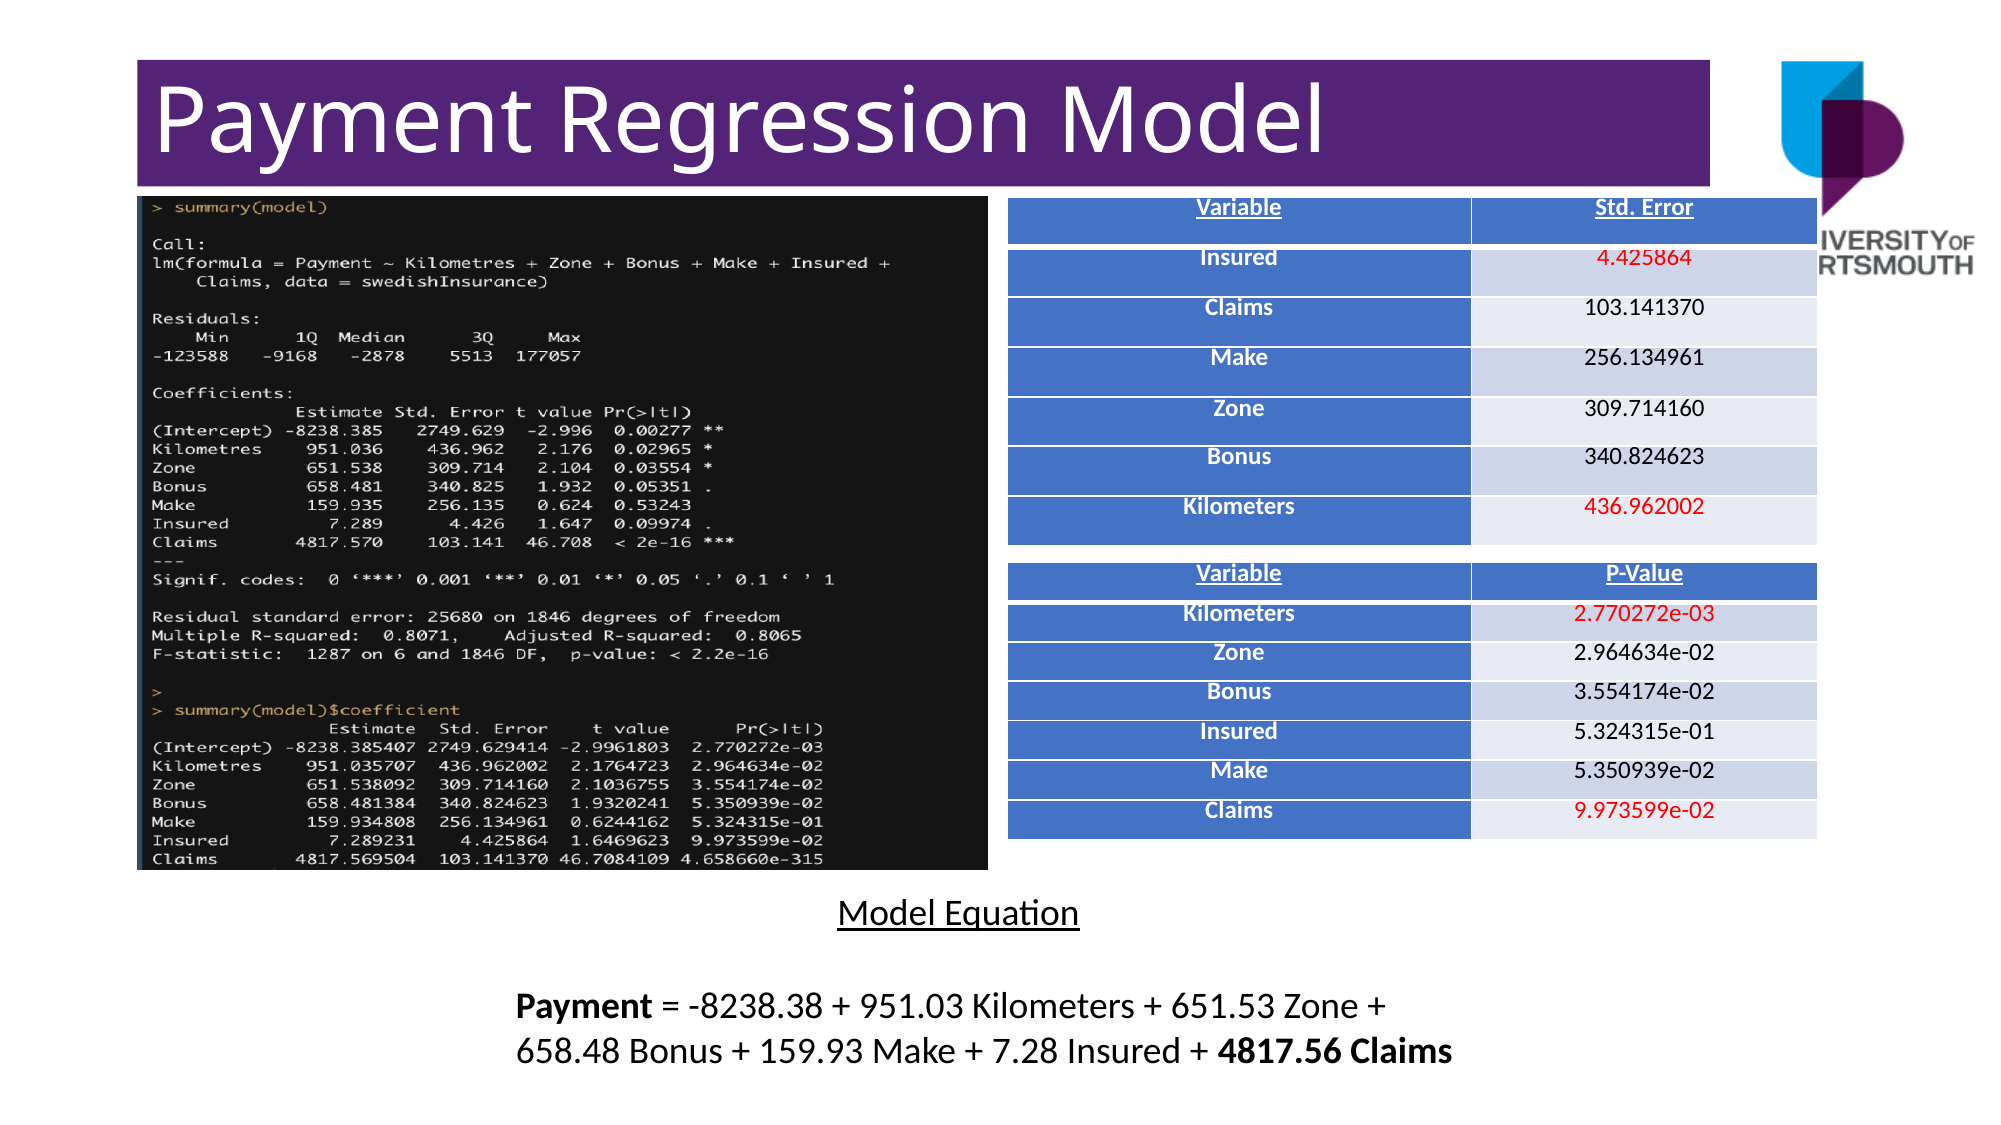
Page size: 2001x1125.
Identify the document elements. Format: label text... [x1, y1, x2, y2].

table_cell Bonus [1008, 447, 1471, 495]
table_cell Make [1008, 348, 1471, 396]
text_box Model Equation [822, 880, 1095, 941]
table_cell Claims [1008, 801, 1471, 839]
table_cell 340.824623 [1472, 447, 1817, 495]
table_header Variable [1008, 563, 1471, 600]
table_cell 5.350939e-02 [1472, 761, 1817, 799]
table_cell 9.973599e-02 [1472, 801, 1817, 839]
table_header Std. Error [1472, 198, 1710, 244]
table_cell 256.134961 [1472, 348, 1817, 396]
table_cell Zone [1008, 398, 1471, 445]
title Payment Regression Model [137, 59, 1710, 187]
table_cell Kilometers [1008, 605, 1471, 641]
table_cell 309.714160 [1472, 398, 1817, 445]
table_cell 103.141370 [1472, 298, 1817, 346]
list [1710, 14, 2000, 316]
picture [137, 196, 988, 870]
table_header Variable [1008, 198, 1471, 244]
table_cell Kilometers [1008, 497, 1471, 545]
text_box Payment = -8238.38 + 951.03 Kilometers + 651.53 Zone + 658.48 Bonus + 159.93 Make + 7.28 Insured + 4817.56 Claims [501, 973, 1632, 1124]
table_cell 4.425864 [1472, 250, 1710, 296]
table_cell 436.962002 [1472, 497, 1817, 545]
table_cell 3.554174e-02 [1472, 682, 1817, 720]
table_cell 2.770272e-03 [1472, 605, 1817, 641]
table_header P-Value [1472, 563, 1817, 600]
table_cell Zone [1008, 643, 1471, 680]
table_cell Claims [1008, 298, 1471, 346]
table_cell Bonus [1008, 682, 1471, 720]
table_cell Make [1008, 761, 1471, 799]
table_cell 2.964634e-02 [1472, 643, 1817, 680]
table_cell Insured [1008, 721, 1471, 759]
table_cell 5.324315e-01 [1472, 721, 1817, 759]
table_cell Insured [1008, 250, 1471, 296]
